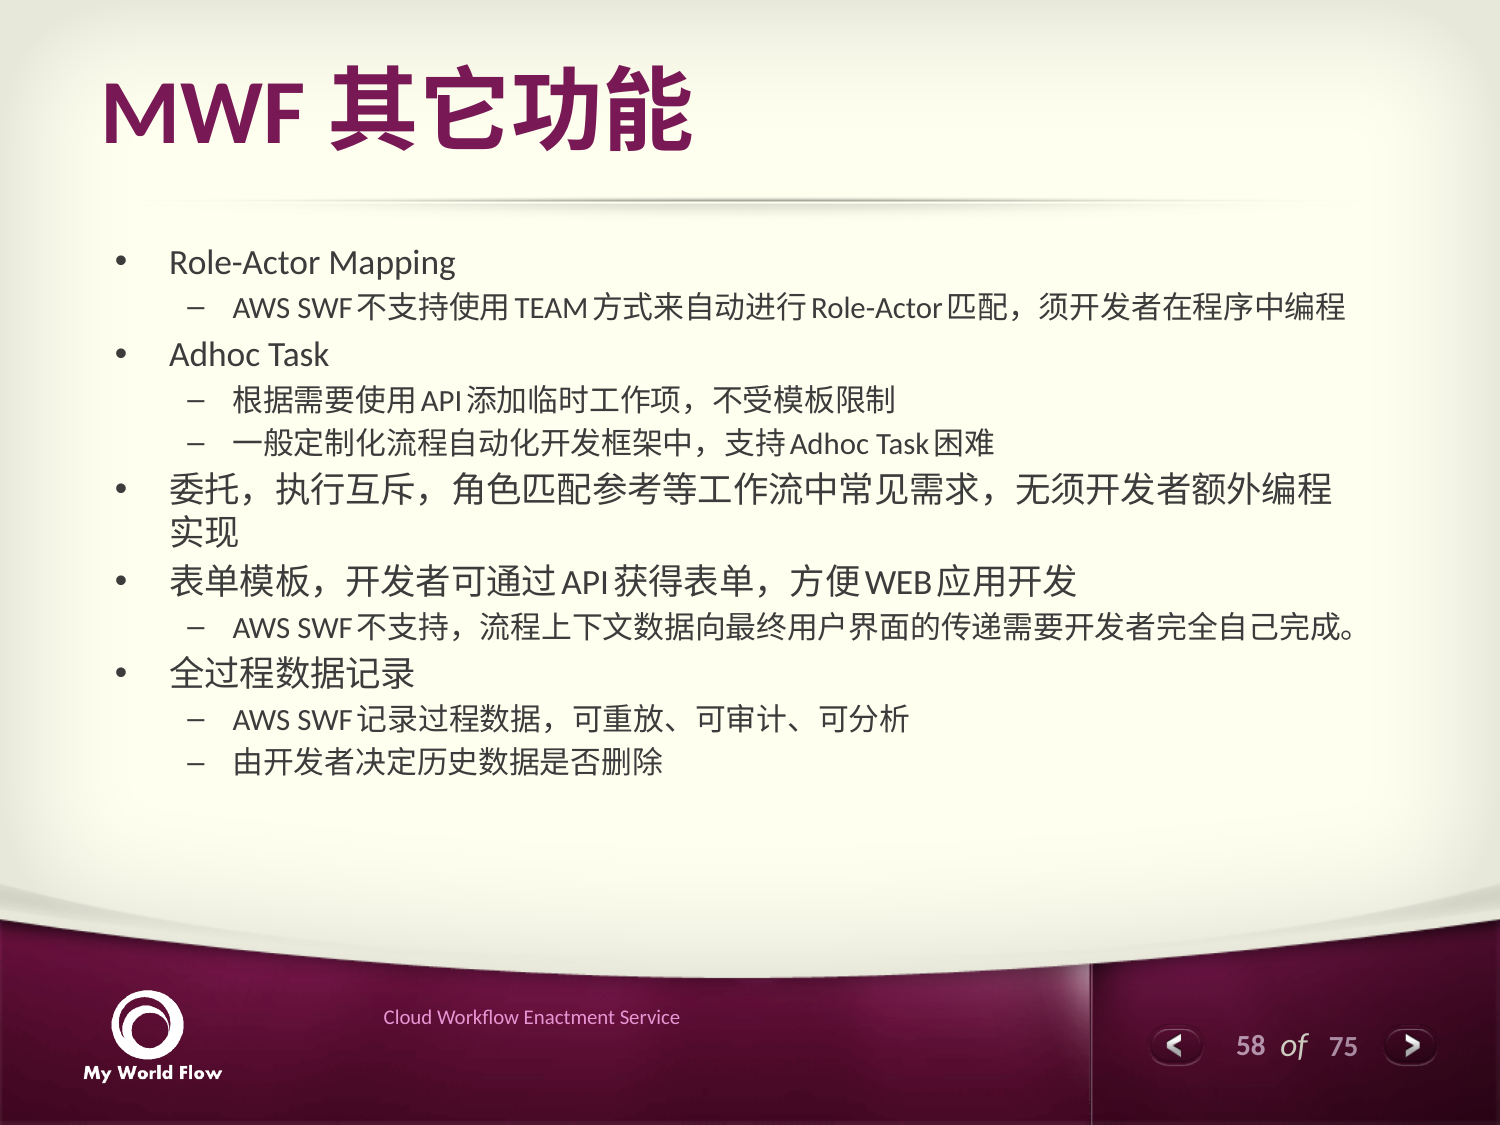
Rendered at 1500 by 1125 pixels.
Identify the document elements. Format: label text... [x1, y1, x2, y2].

title MWF其它功能 [100, 52, 1400, 194]
picture [0, 0, 1500, 1125]
text_box Role-Actor Mapping AWS SWF不支持使用TEAM方式来自动进行Role-Actor匹配，须开发者在程序中编程 Adhoc Task 根据需要使用API添加临时工作项，不受模板限制 一般定制化流程自动化开发框架中，支持Adhoc Task困难 委托，执行互斥，角色匹配参考等工作流中常见需求，无须开发者额外编程实现 表单模板，开发者可通过API获得表单，方便WEB应用开发 AWS SWF不支持，流程上下文数据向最终用户界面的传递需要开发者完全自己完成。 全过程数据记录 AWS SWF记录过程数据，可重放、可审计、可分析 由开发者决定历史数据是否删除 [100, 231, 1376, 823]
